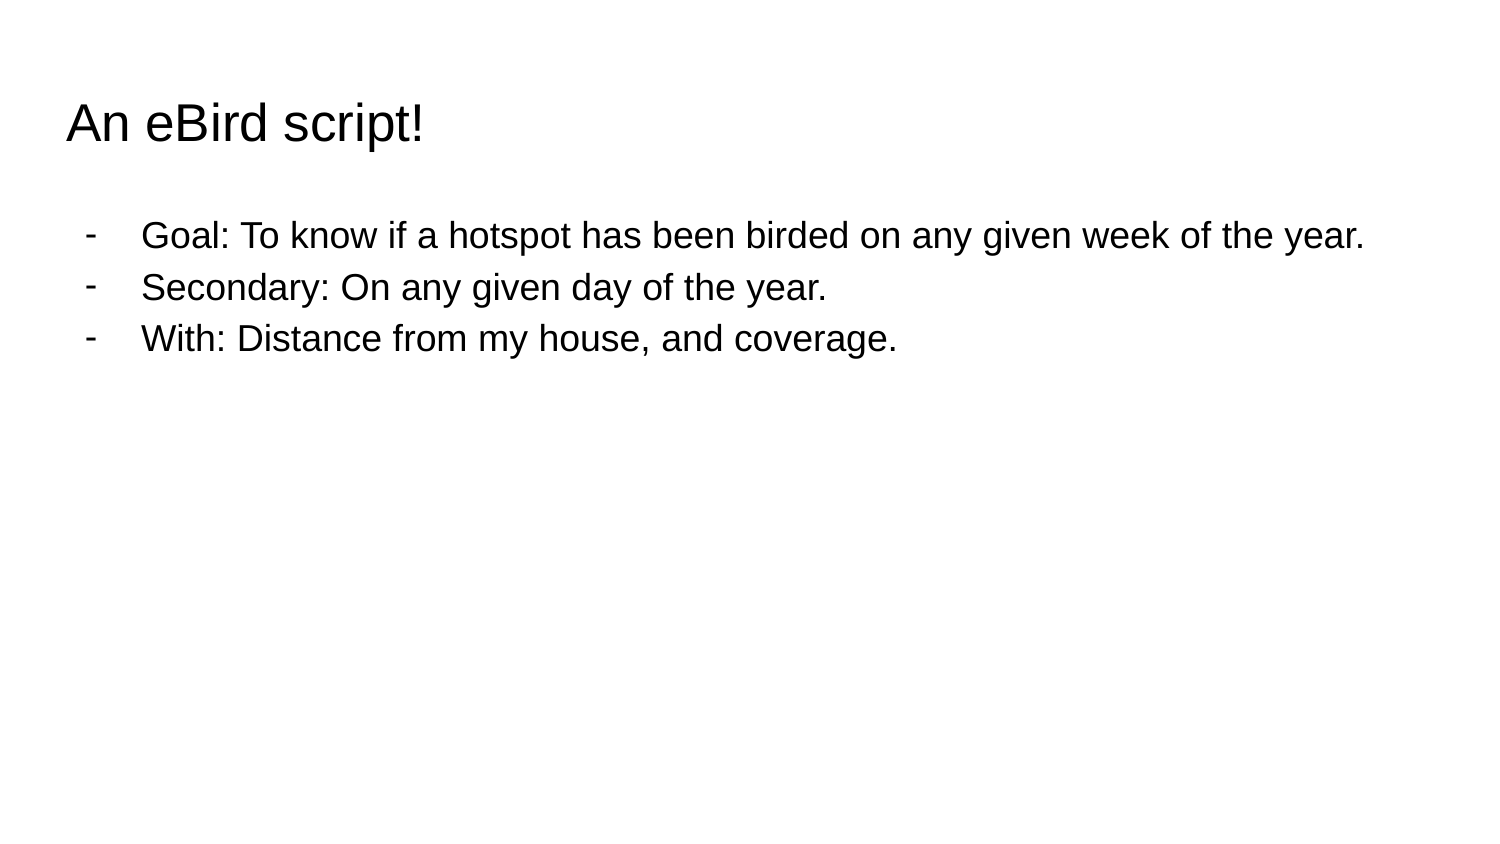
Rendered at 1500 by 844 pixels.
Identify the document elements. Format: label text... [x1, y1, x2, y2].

title An eBird script! [51, 72, 1449, 167]
list Goal: To know if a hotspot has been birded on any given week of the year. Secondary: On any given day of the year. With: Distance from my house, and coverage. [51, 189, 1449, 750]
